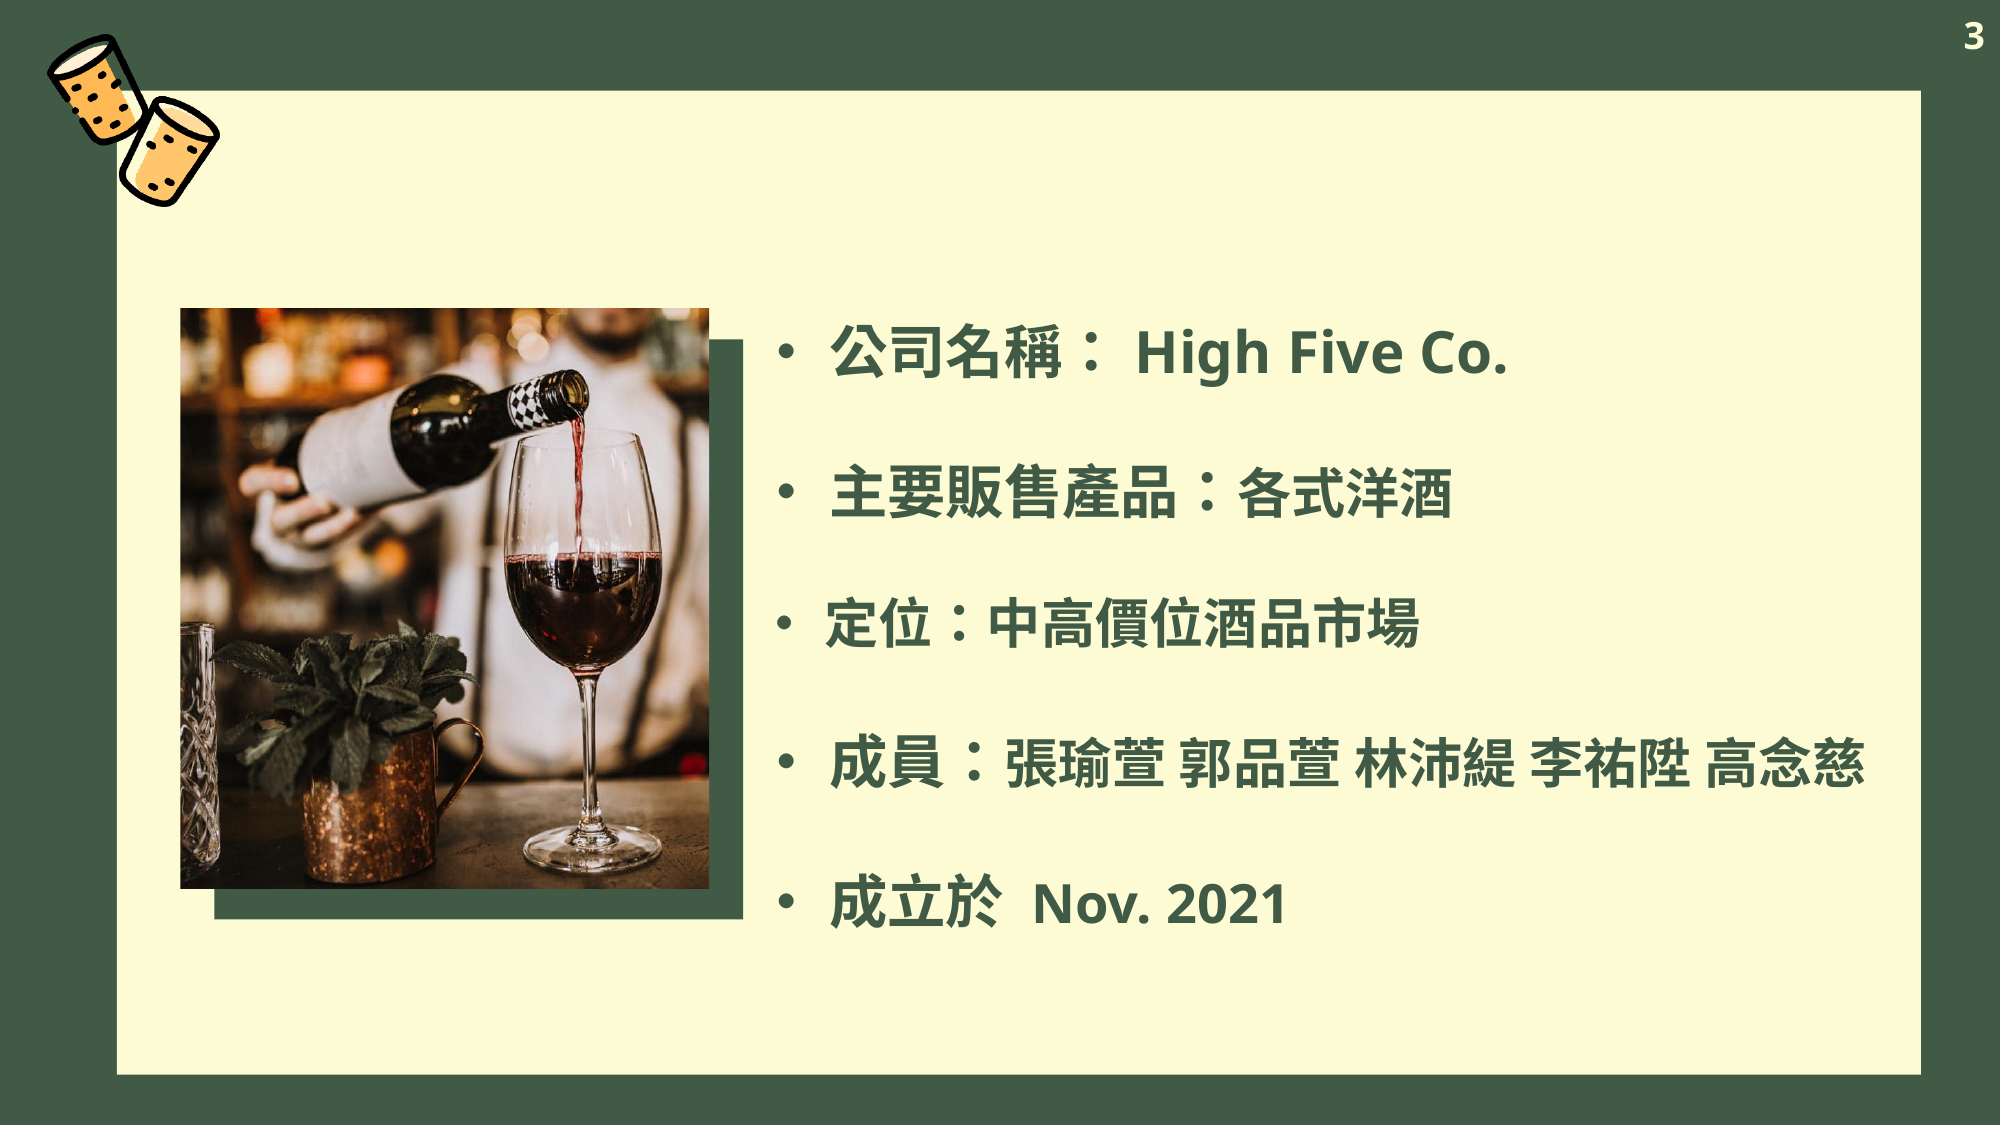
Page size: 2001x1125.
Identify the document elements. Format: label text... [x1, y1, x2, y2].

picture [46, 33, 220, 207]
text_box 3 [1948, 4, 2000, 65]
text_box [180, 308, 744, 920]
text_box ・ 公司名稱：High Five Co. ・ 主要販售產品：各式洋酒 ・ 定位：中高價位酒品市場 ・ 成員：張瑜萱 郭品萱 林沛緹 李祐陞 高念慈 ・ 成立於 Nov. 2021 [743, 237, 1961, 942]
text_box [116, 90, 1922, 1076]
